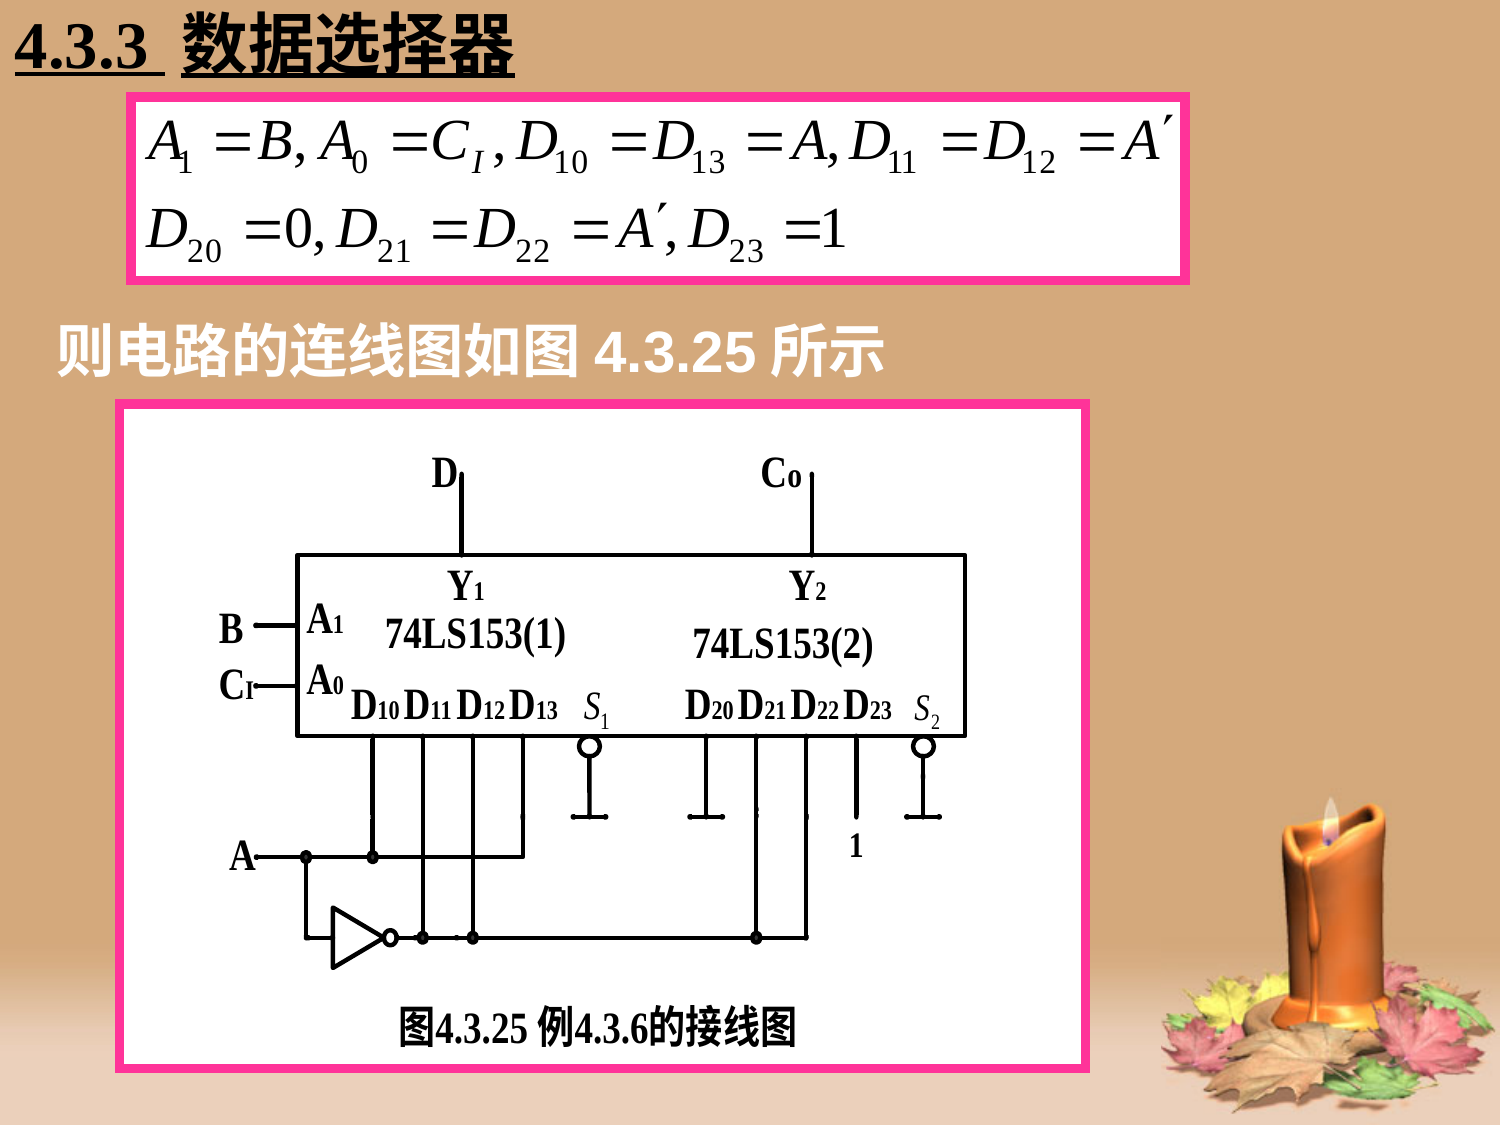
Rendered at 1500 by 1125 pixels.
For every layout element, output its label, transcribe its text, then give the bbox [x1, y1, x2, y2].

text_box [123, 408, 1082, 1064]
text_box 4.3.3 数据选择器 [0, 0, 579, 83]
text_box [135, 101, 1181, 277]
picture [0, 0, 1500, 1125]
title 则电路的连线图如图4.3.25所示 [41, 290, 929, 407]
